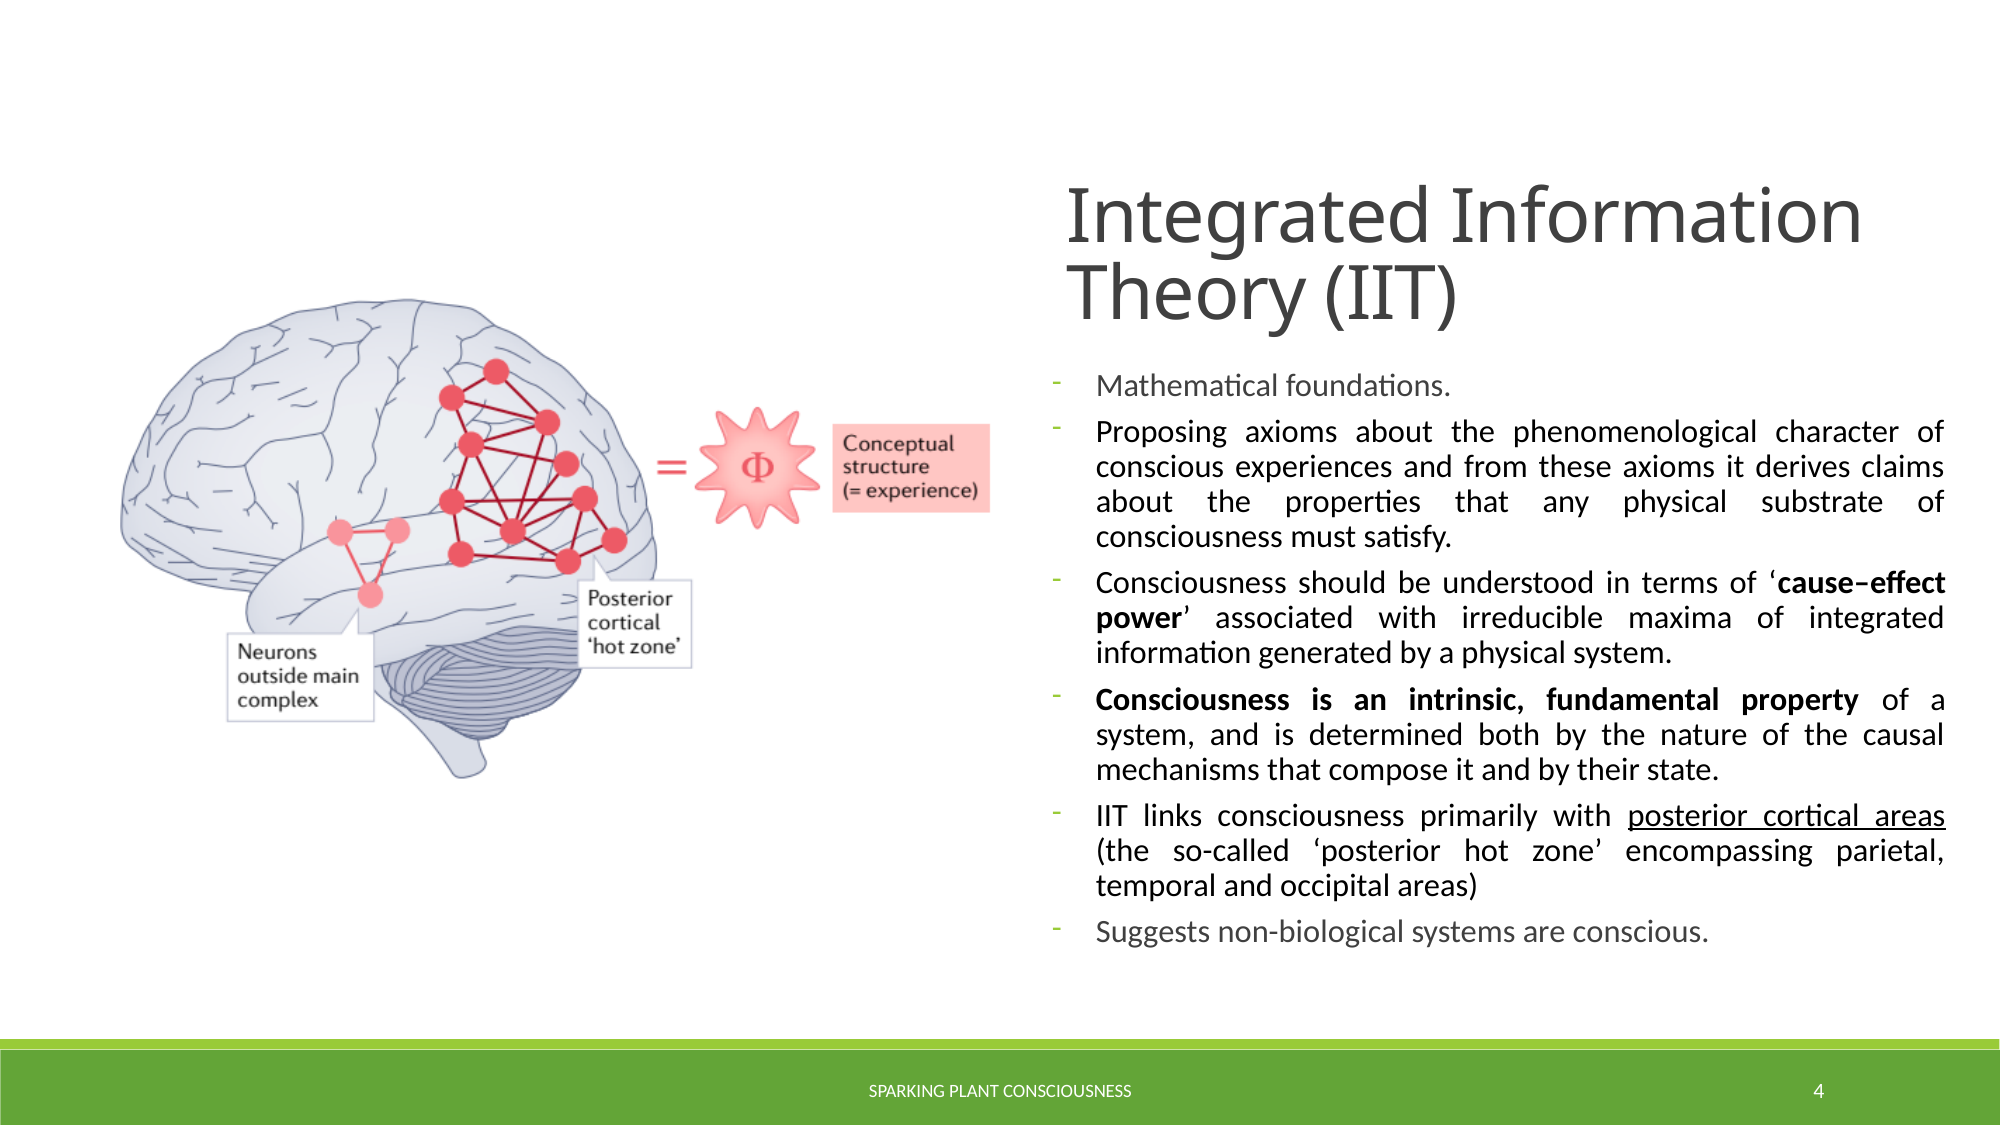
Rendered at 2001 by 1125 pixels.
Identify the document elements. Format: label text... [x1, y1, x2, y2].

text_box Mathematical foundations. Proposing axioms about the phenomenological character of conscious experiences and from these axioms it derives claims about the properties that any physical substrate of consciousness must satisfy. Consciousness should be understood in terms of ‘cause–effect power’ associated with irreducible maxima of integrated information generated by a physical system. Consciousness is an intrinsic, fundamental property of a system, and is determined both by the nature of the causal mechanisms that compose it and by their state. IIT links consciousness primarily with posterior cortical areas (the so-called ‘posterior hot zone’ encompassing parietal, temporal and occipital areas) Suggests non-biological systems are conscious. [1051, 360, 1946, 963]
picture [104, 275, 1001, 798]
text_box Integrated Information Theory (IIT) [1051, 104, 1893, 343]
slide_number 4 [1624, 1059, 1840, 1120]
footer Sparking Plant Consciousness [604, 1059, 1396, 1120]
